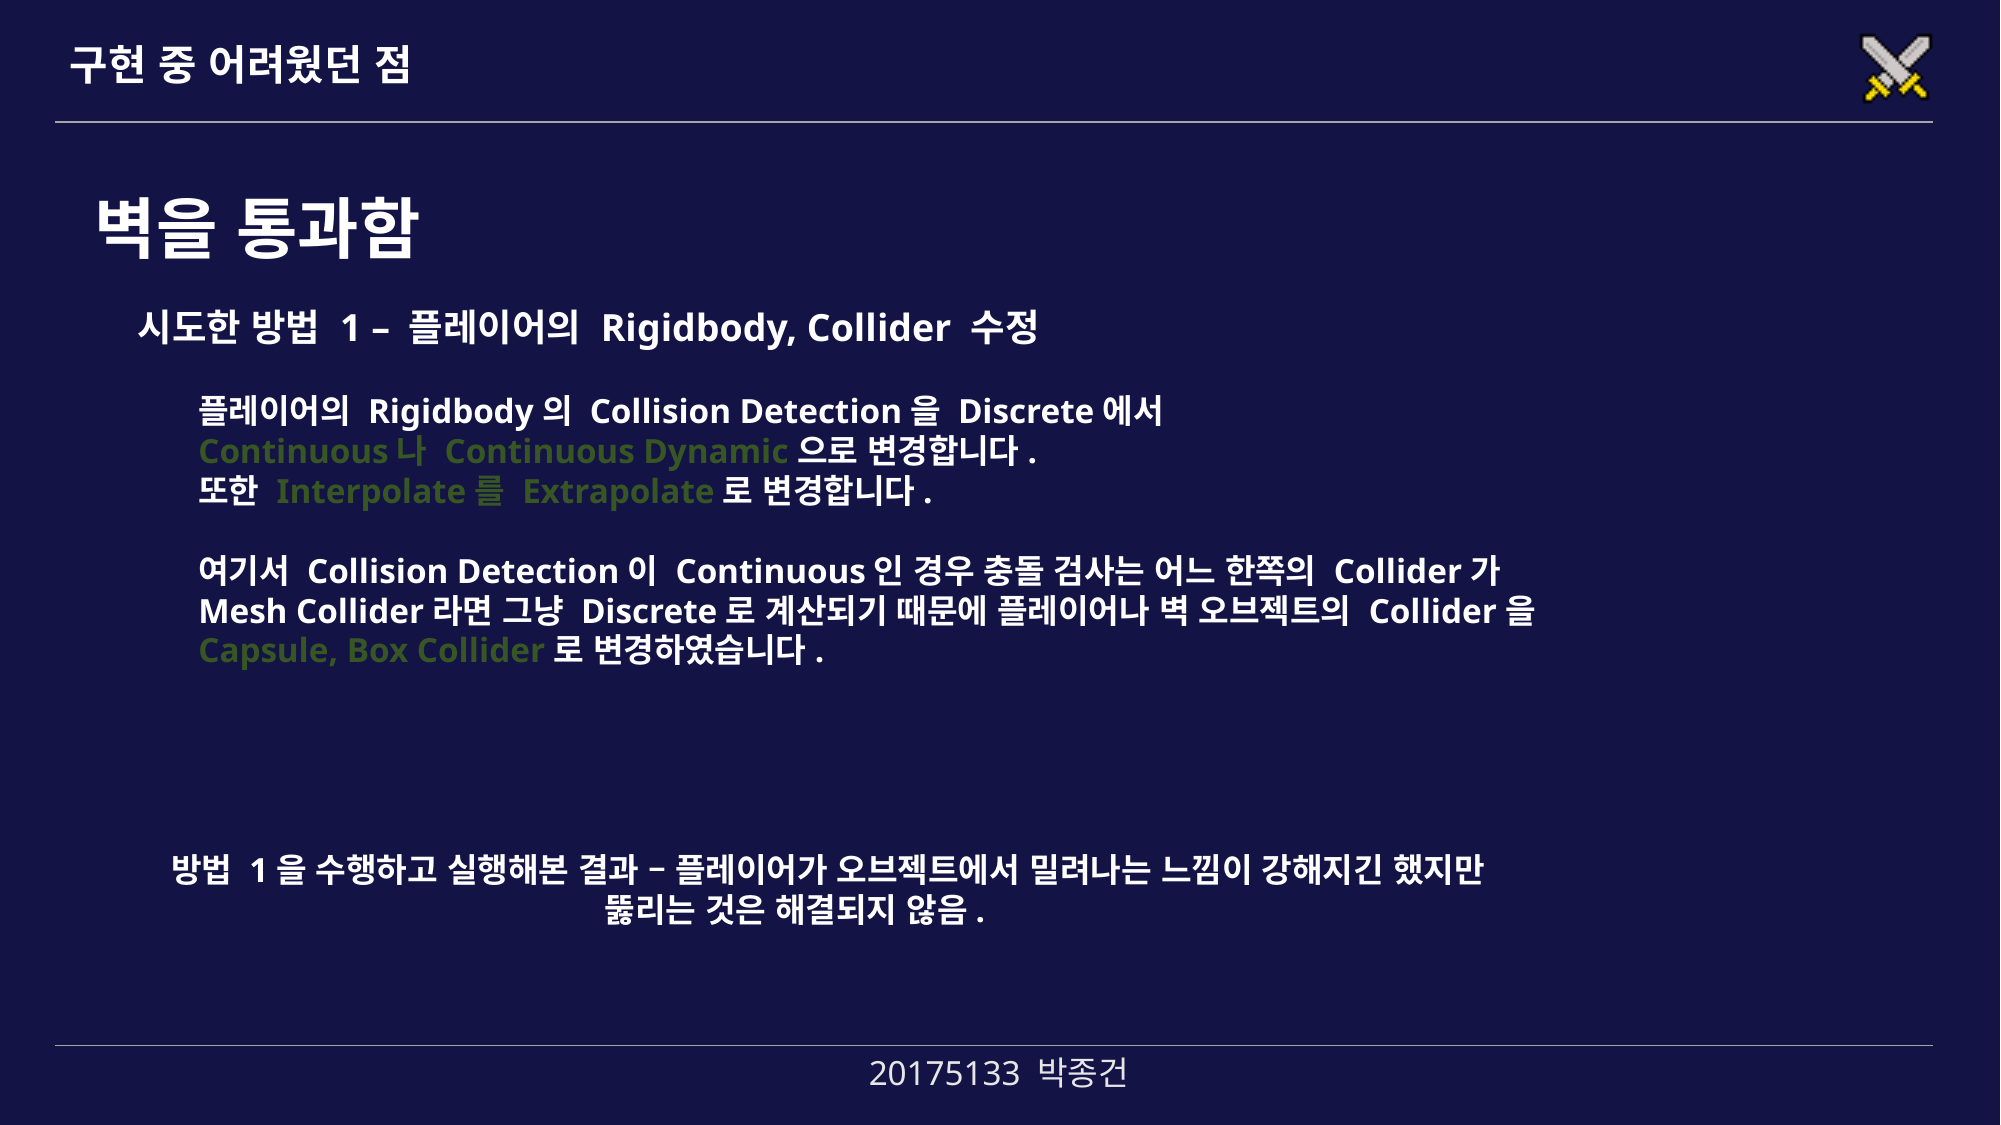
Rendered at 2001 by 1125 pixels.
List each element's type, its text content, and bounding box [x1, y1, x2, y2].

picture [1849, 23, 1945, 119]
text_box 방법 1을 수행하고 실행해본 결과 – 플레이어가 오브젝트에서 밀려나는 느낌이 강해지긴 했지만 뚫리는 것은 해결되지 않음. [156, 842, 1850, 937]
text_box 구현 중 어려웠던 점 [55, 31, 1787, 96]
text_box 20175133 박종건 [853, 1049, 1147, 1125]
text_box 플레이어의 Rigidbody의 Collision Detection을 Discrete에서 Continuous나 Continuous Dynamic으로 변경합니다. 또한 Interpolate를 Extrapolate로 변경합니다. 여기서 Collision Detection이 Continuous인 경우 충돌 검사는 어느 한쪽의 Collider가 Mesh Collider라면 그냥 Discrete로 계산되기 때문에 플레이어나 벽 오브젝트의 Collider을 Capsule, Box Collider로 변경하였습니다. [183, 382, 1878, 677]
text_box 시도한 방법 1 – 플레이어의 Rigidbody, Collider 수정 [122, 296, 1817, 402]
text_box 벽을 통과함 [79, 179, 1117, 275]
